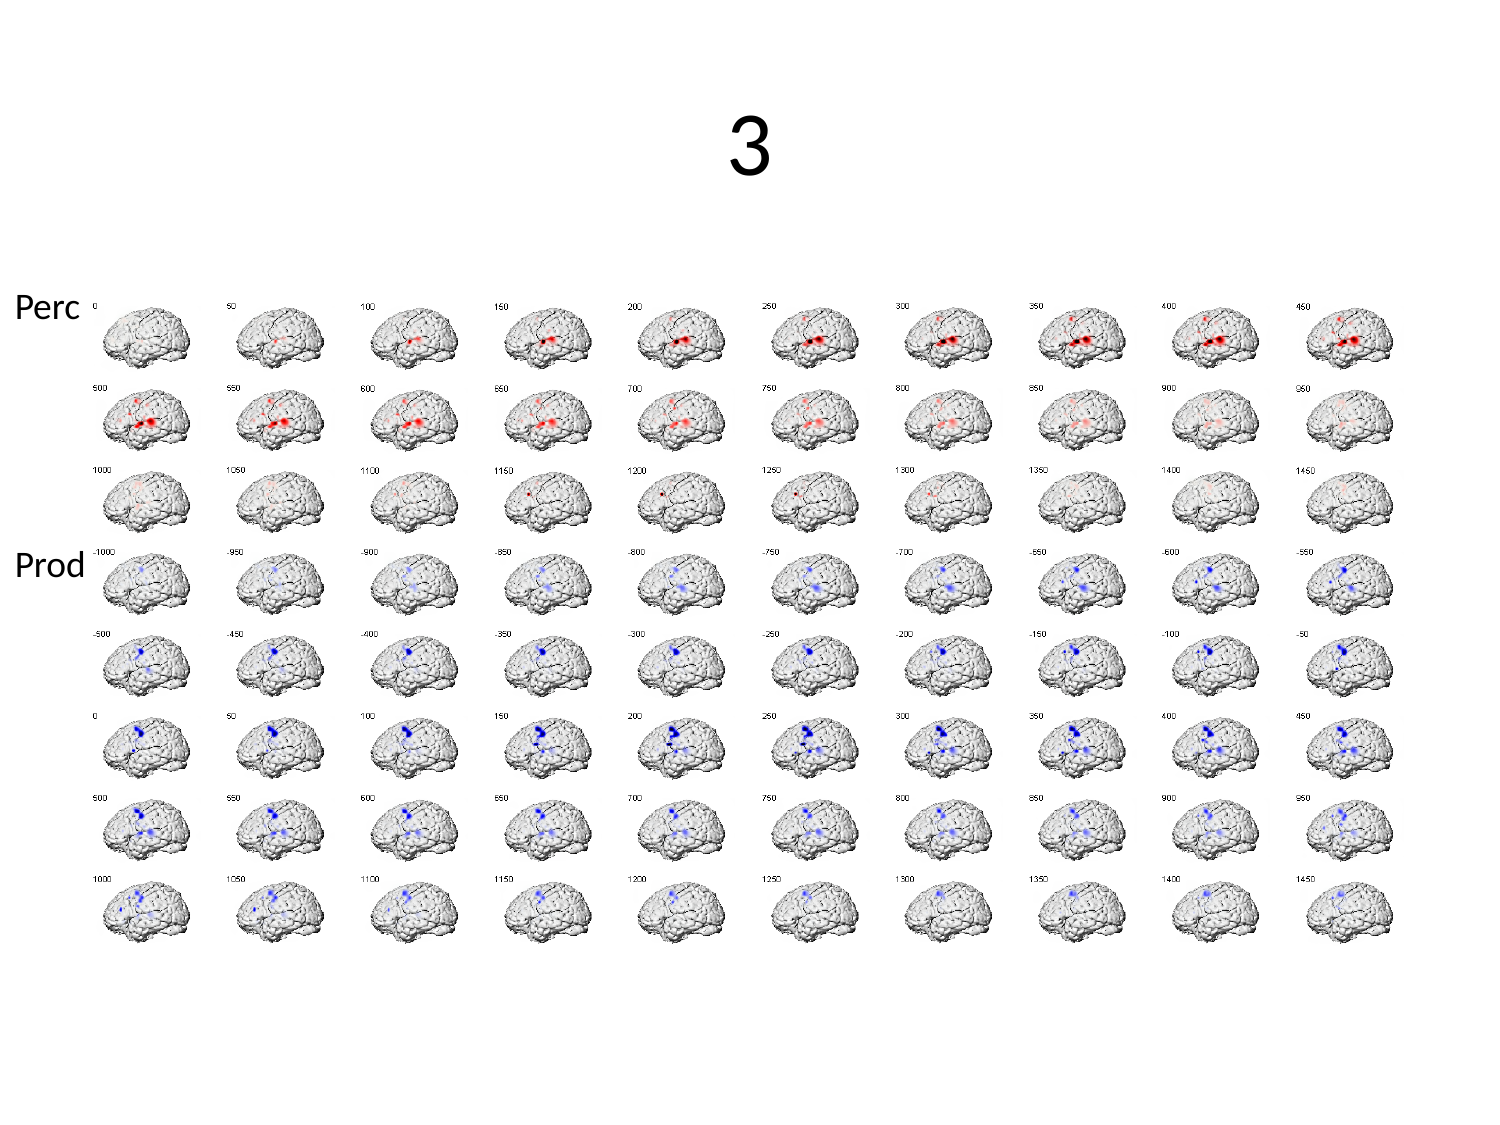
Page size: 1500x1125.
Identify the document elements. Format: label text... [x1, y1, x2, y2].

title 3 [75, 45, 1425, 233]
text_box Perc [0, 274, 100, 335]
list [74, 293, 1426, 975]
text_box Prod [0, 532, 69, 592]
